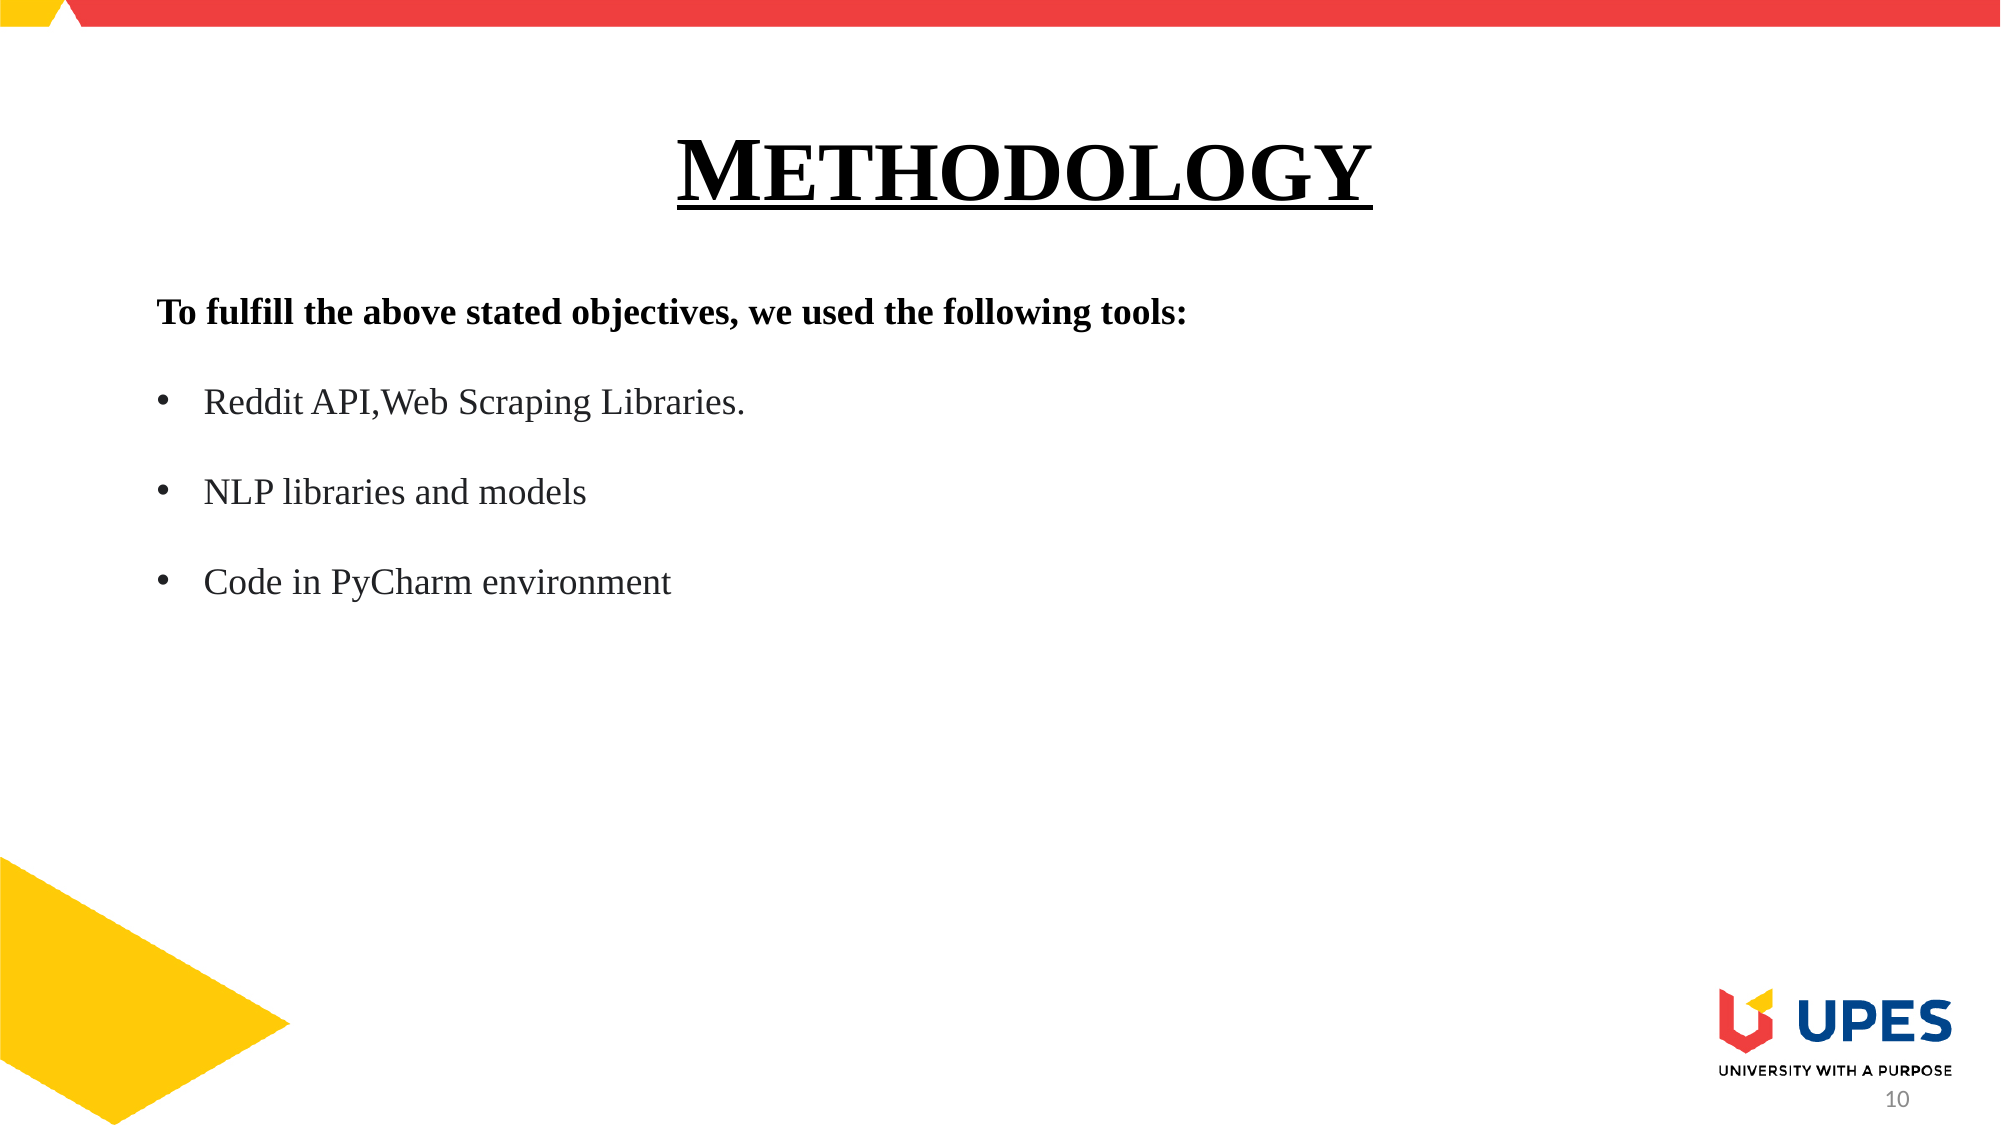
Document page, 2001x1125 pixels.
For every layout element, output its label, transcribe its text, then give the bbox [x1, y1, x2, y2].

picture [0, 0, 2001, 1125]
title METHODOLOGY [125, 70, 1925, 257]
text_box To fulfill the above stated objectives, we used the following tools: Reddit API,Web Scraping Libraries. NLP libraries and models Code in PyCharm environment [112, 257, 1962, 678]
